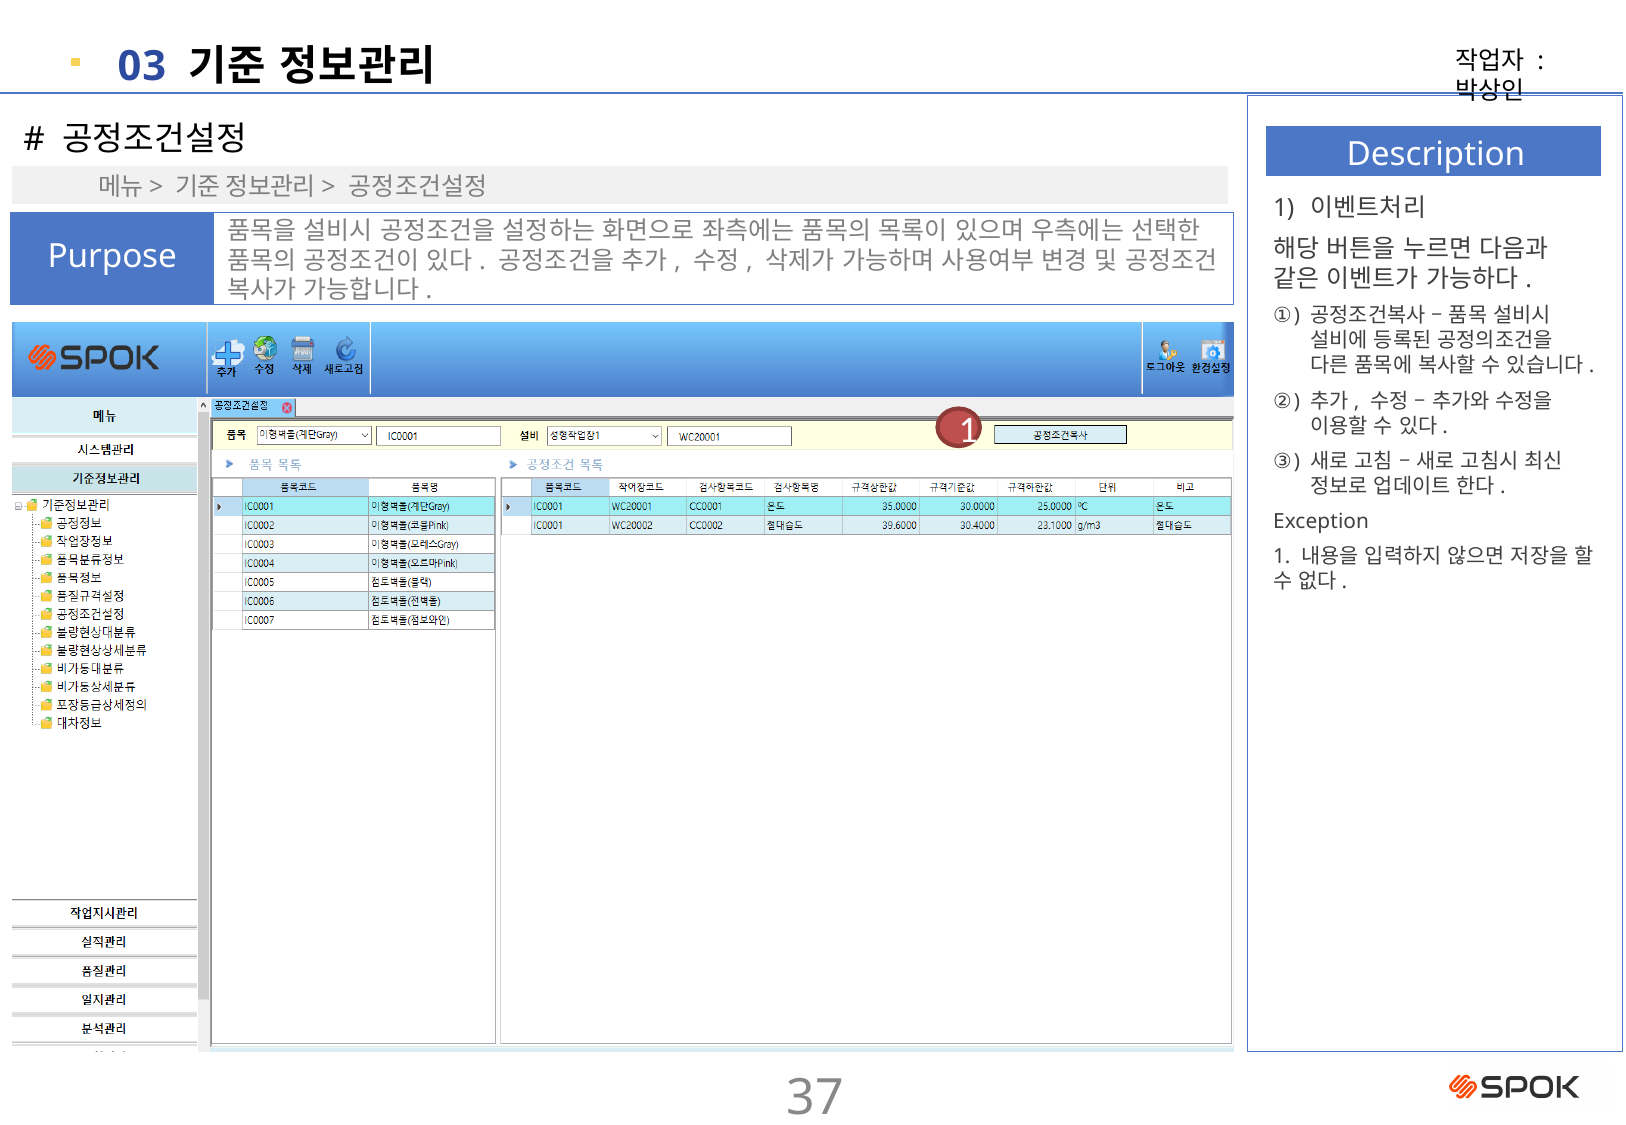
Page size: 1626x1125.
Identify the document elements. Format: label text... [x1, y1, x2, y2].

picture [1449, 1060, 1610, 1114]
picture [12, 322, 1234, 1052]
text_box 작업자 : 박상인 [1440, 37, 1625, 94]
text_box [0, 92, 1623, 1052]
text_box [11, 166, 1229, 205]
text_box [71, 36, 451, 90]
slide_number 37 [483, 1064, 1142, 1125]
